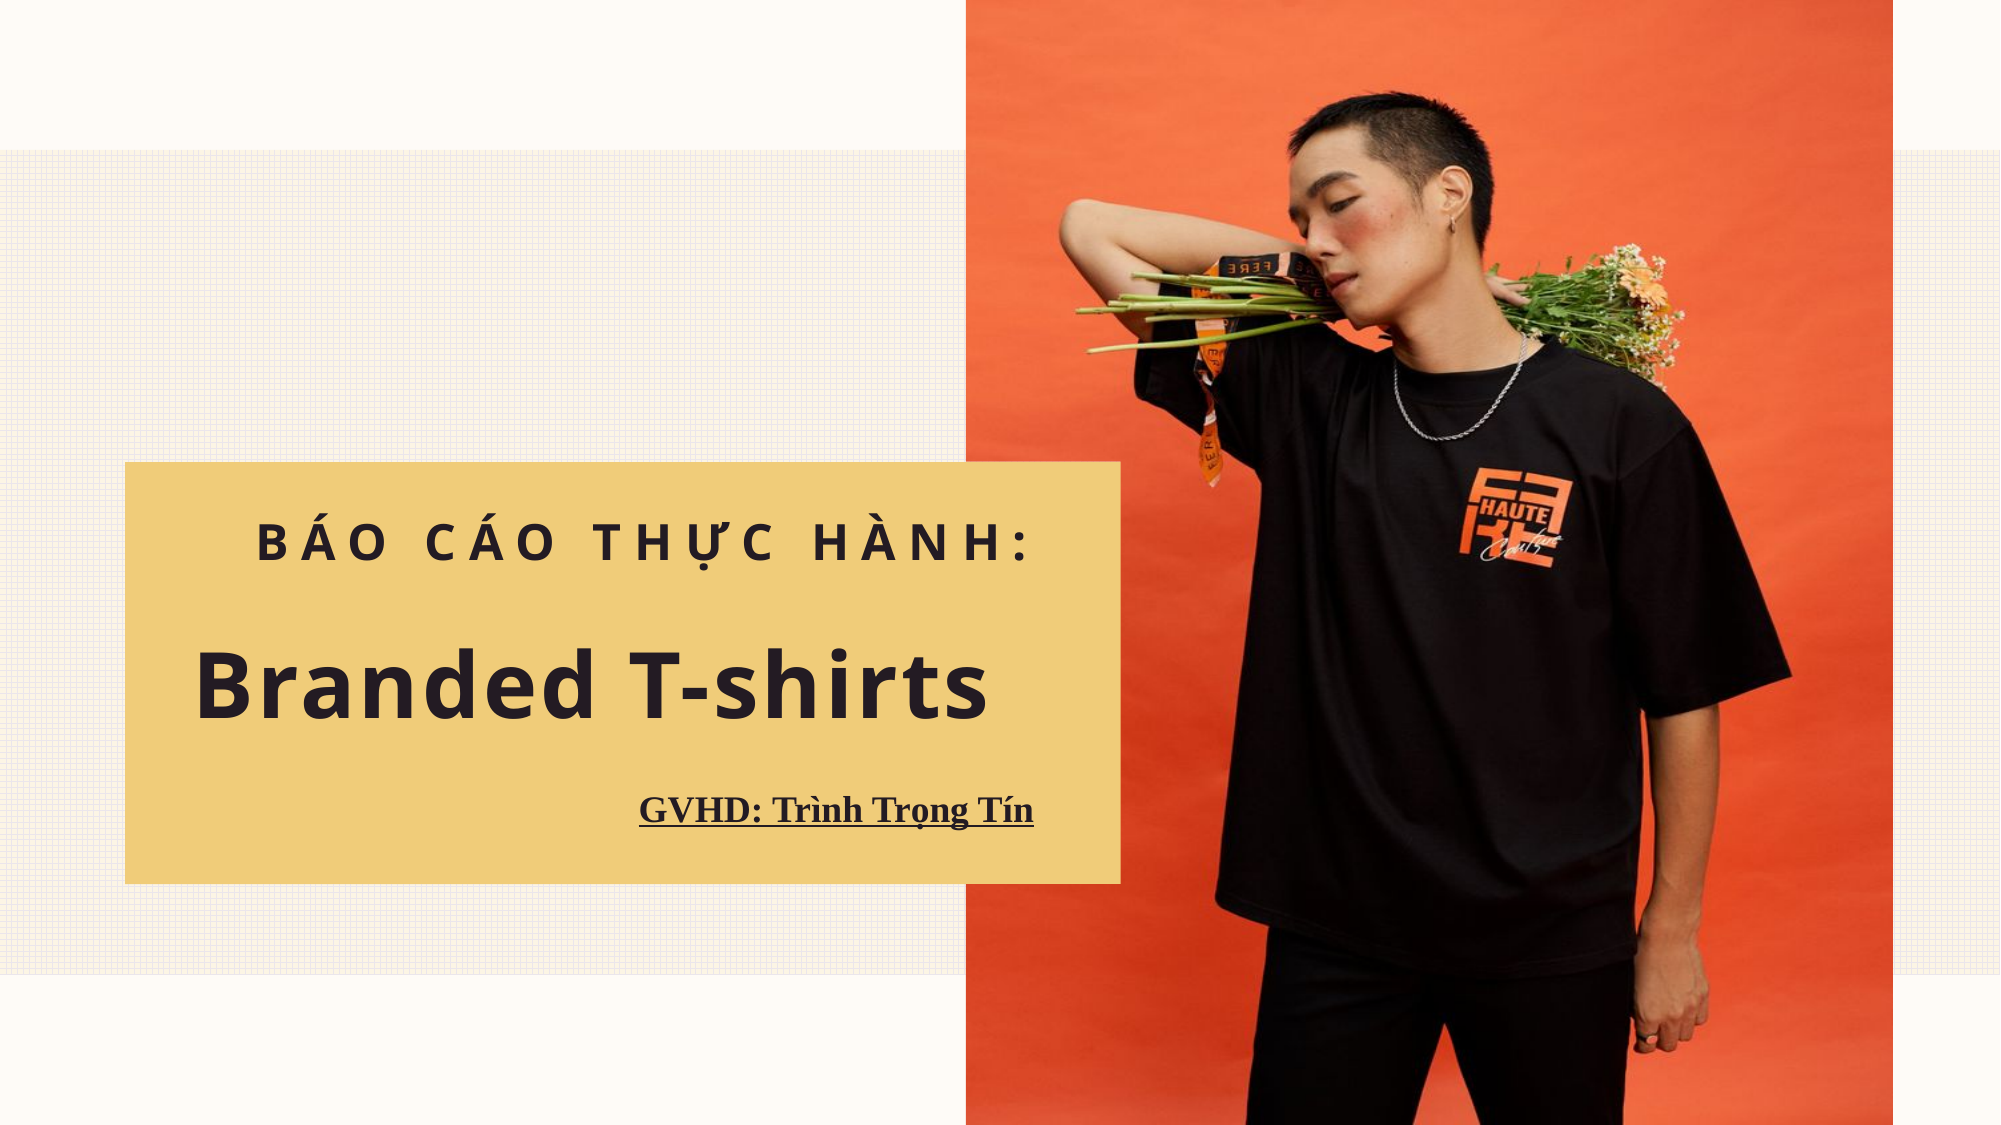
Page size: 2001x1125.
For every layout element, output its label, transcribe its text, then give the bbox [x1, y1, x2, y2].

picture [965, 0, 1893, 1125]
title Branded T-shirts [177, 603, 965, 778]
list Báo cáo thực hành: [156, 447, 965, 603]
text_box GVHD: Trình Trọng Tín [623, 777, 965, 838]
